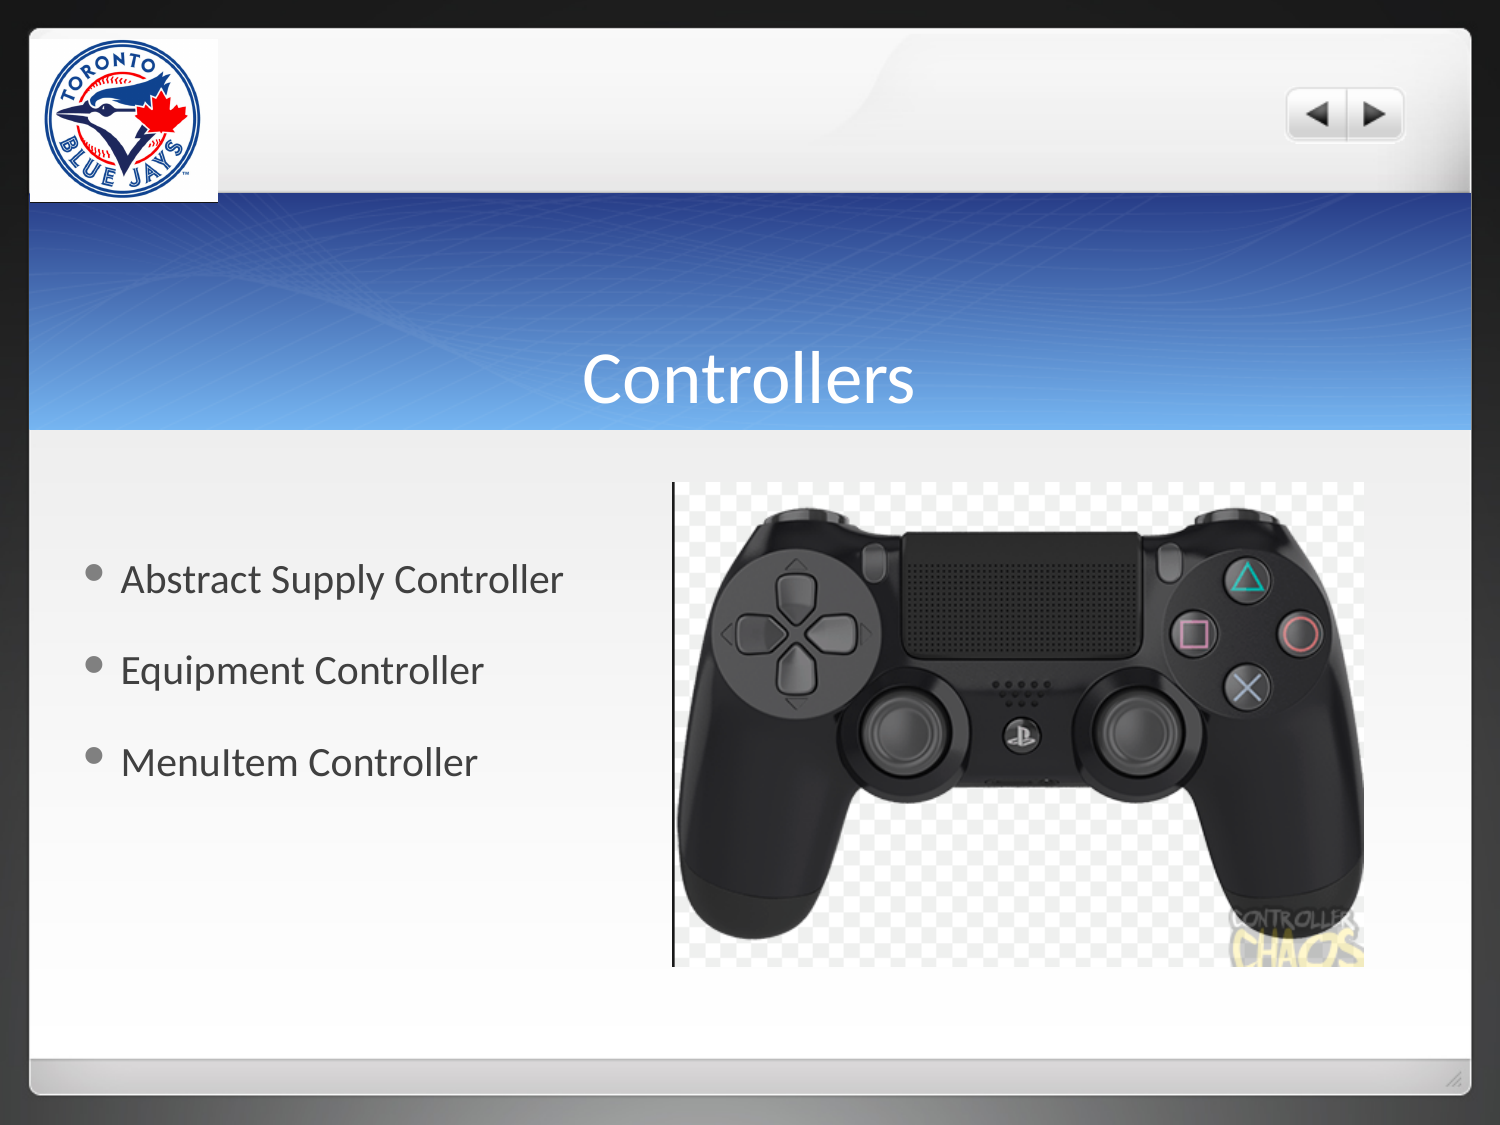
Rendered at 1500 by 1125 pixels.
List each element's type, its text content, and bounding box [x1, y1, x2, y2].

list Abstract Supply Controller Equipment Controller MenuItem Controller [68, 452, 1432, 1025]
picture [0, 0, 1500, 1125]
title Controllers [68, 238, 1432, 427]
